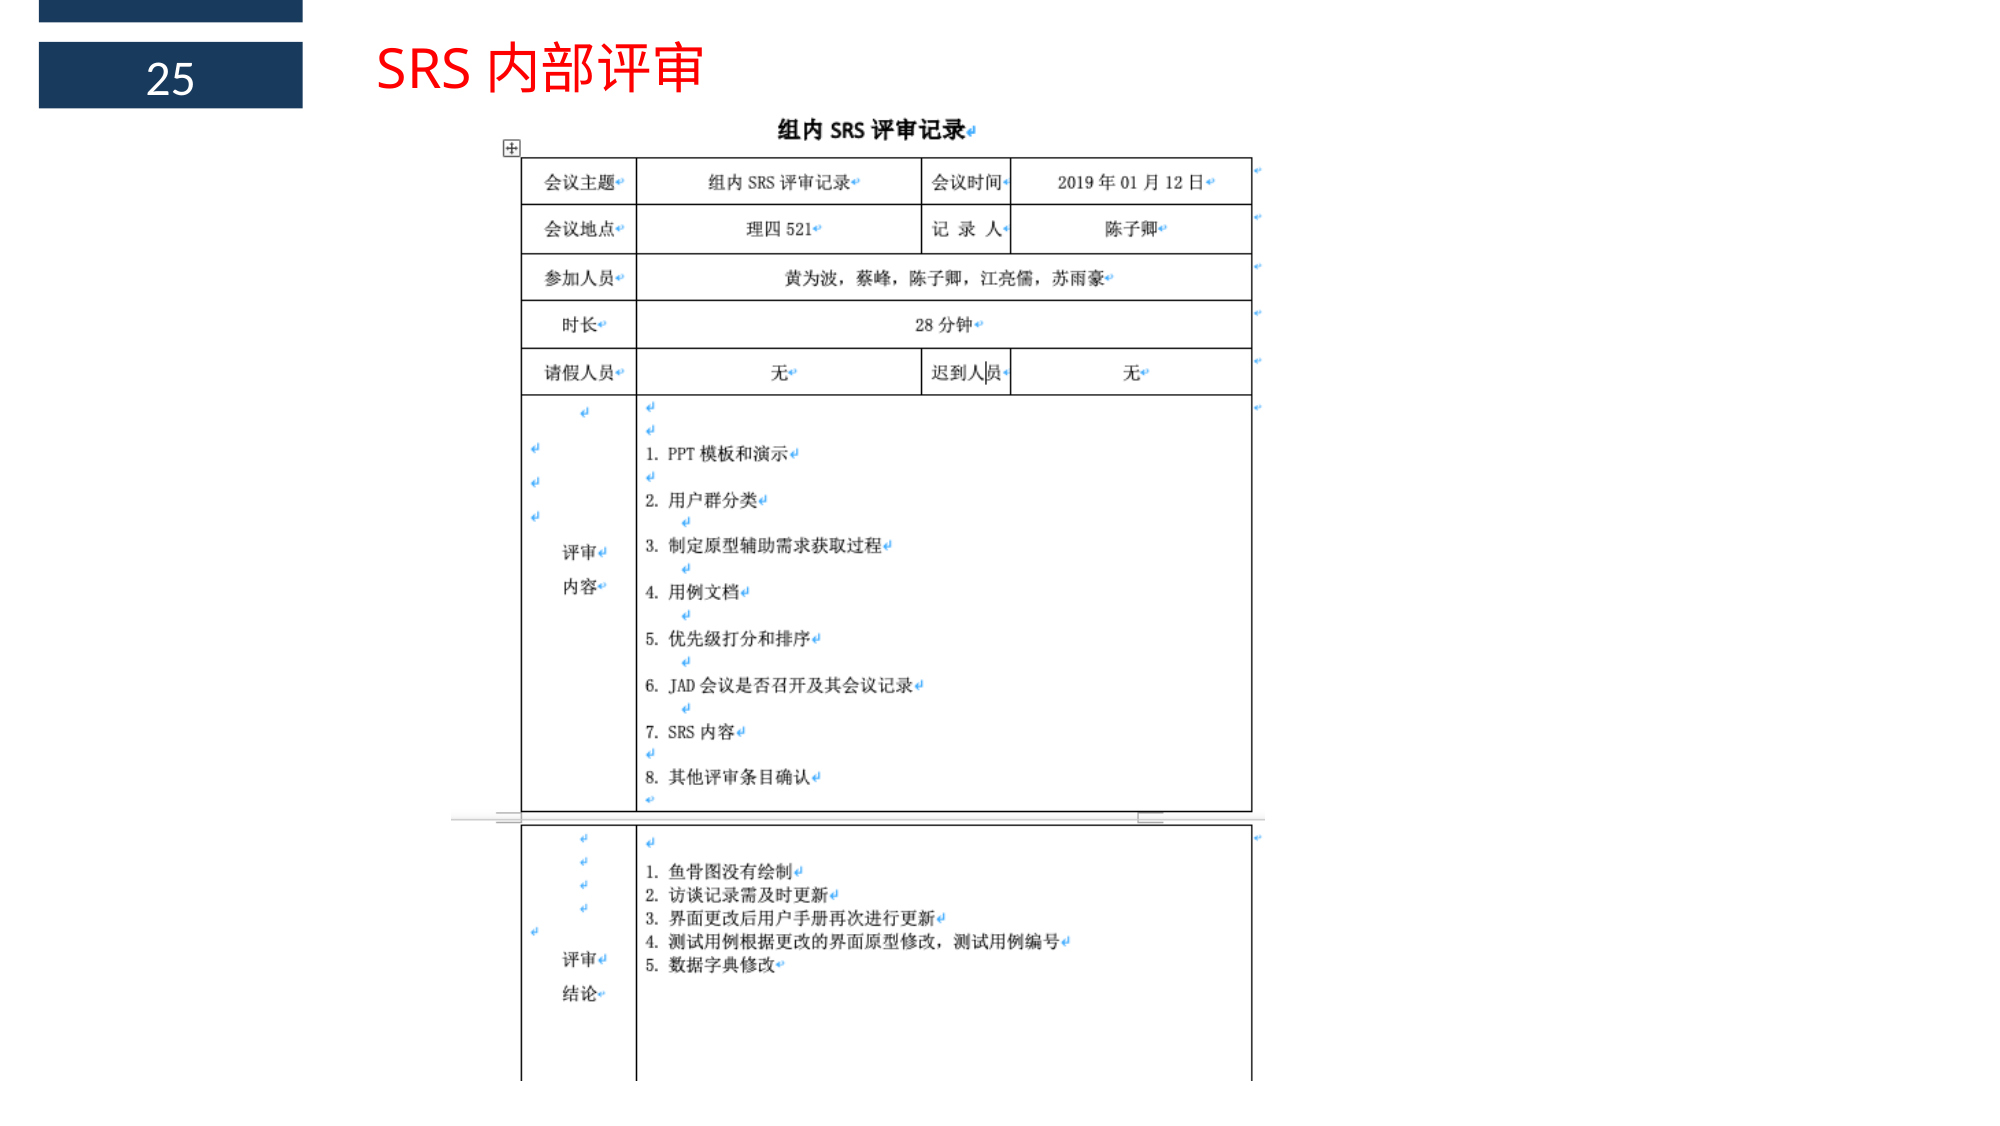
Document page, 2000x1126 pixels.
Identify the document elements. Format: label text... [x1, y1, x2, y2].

text_box 25 [37, 40, 305, 111]
text_box SRS内部评审 [361, 26, 1355, 108]
picture [451, 108, 1266, 1081]
text_box [37, 0, 305, 24]
